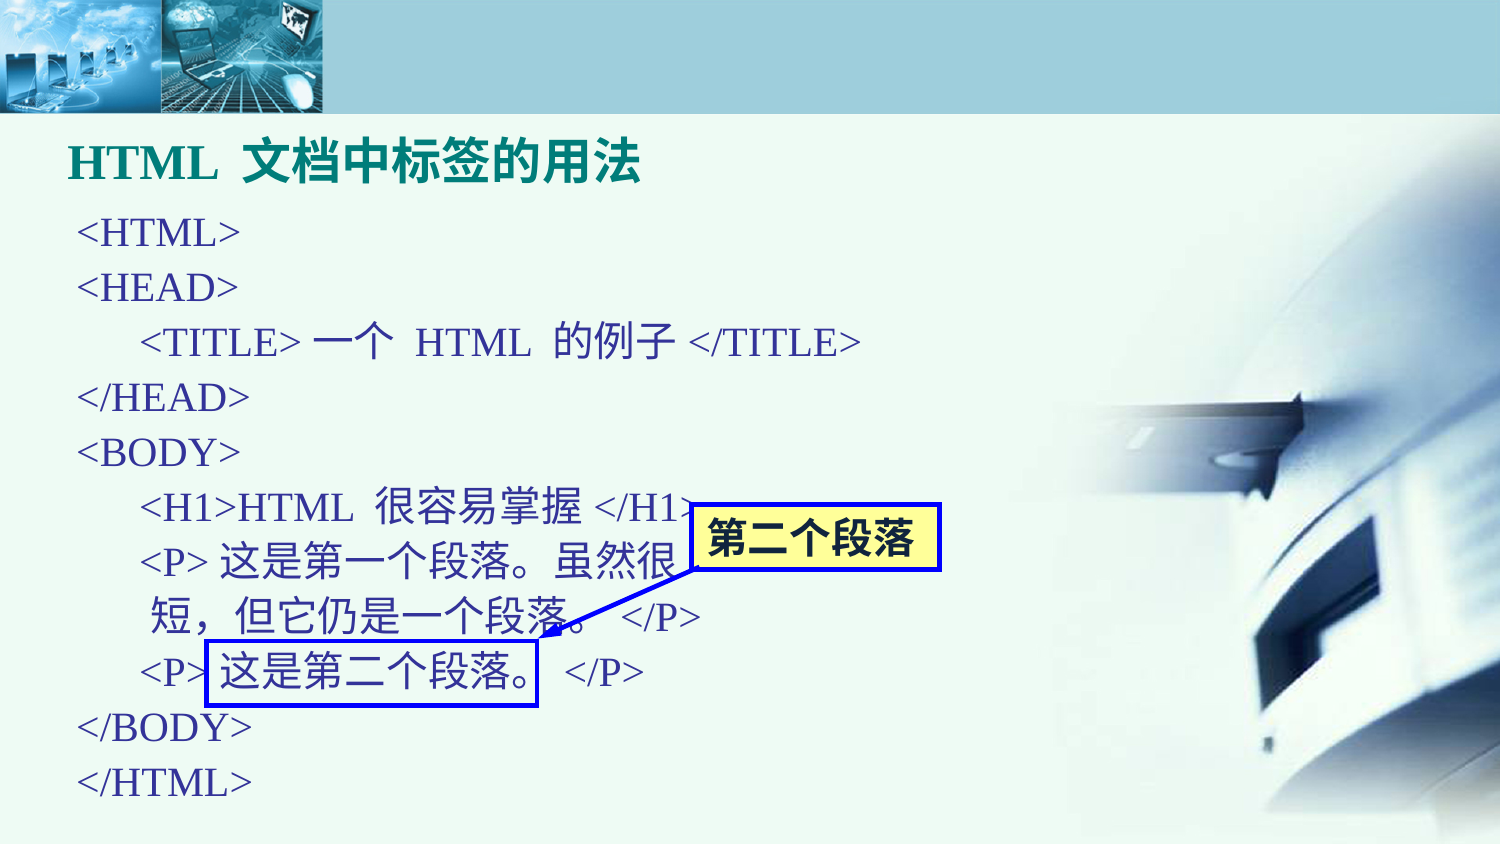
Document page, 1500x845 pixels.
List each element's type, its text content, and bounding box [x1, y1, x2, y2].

text_box 第二个段落 [691, 504, 940, 570]
picture [0, 0, 1500, 844]
text_box [206, 641, 538, 706]
text_box [537, 566, 700, 639]
title HTML 文档中标签的用法 [40, 120, 680, 198]
text_box <HTML> <HEAD> <TITLE>一个 HTML 的例子</TITLE> </HEAD> <BODY> <H1>HTML 很容易掌握</H1> <P>这是第一个段落。虽然很 短，但它仍是一个段落。</P> <P>这是第二个段落。</P> </BODY> </HTML> [61, 192, 1447, 812]
